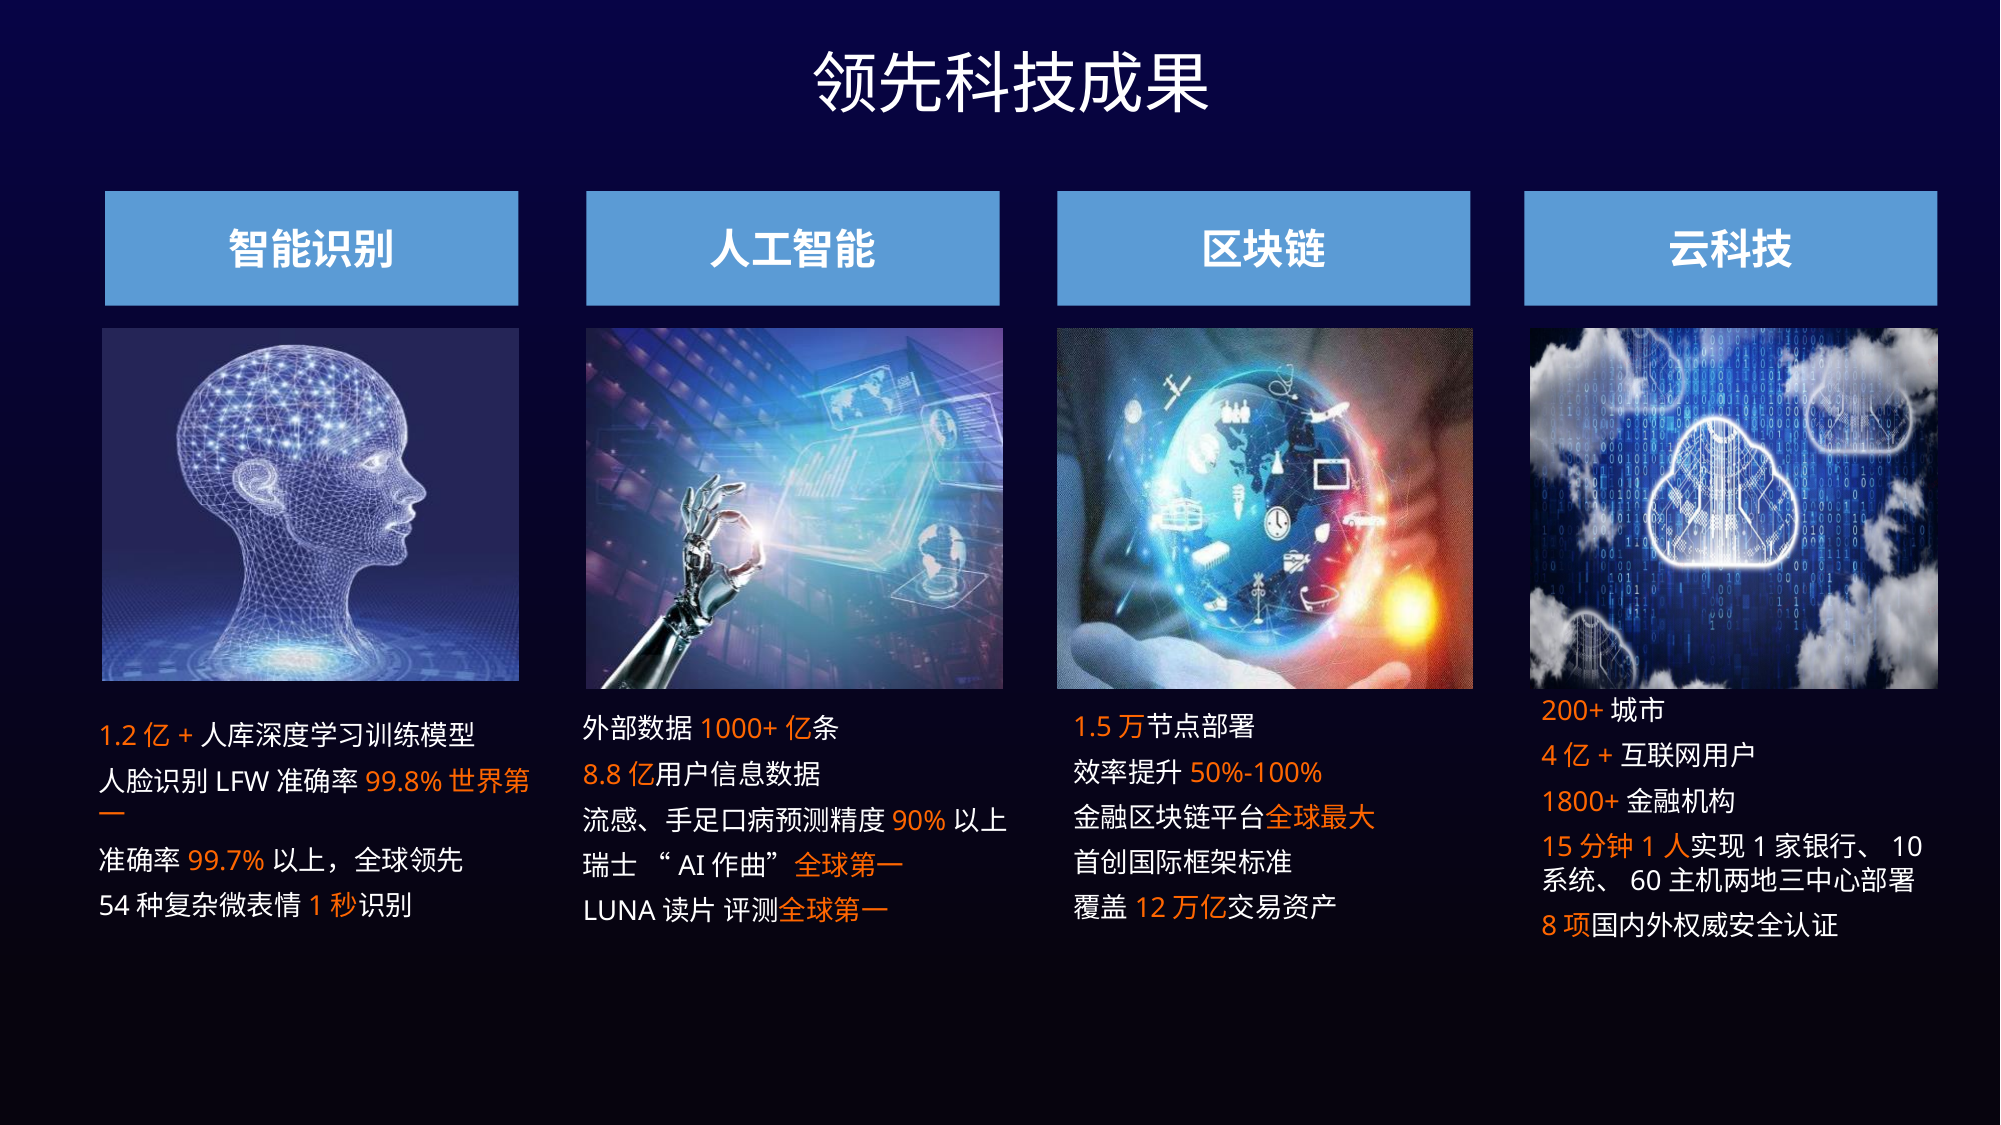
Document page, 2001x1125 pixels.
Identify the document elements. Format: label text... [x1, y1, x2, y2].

text_box 领先科技成果 [148, 28, 1874, 144]
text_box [83, 191, 1947, 982]
